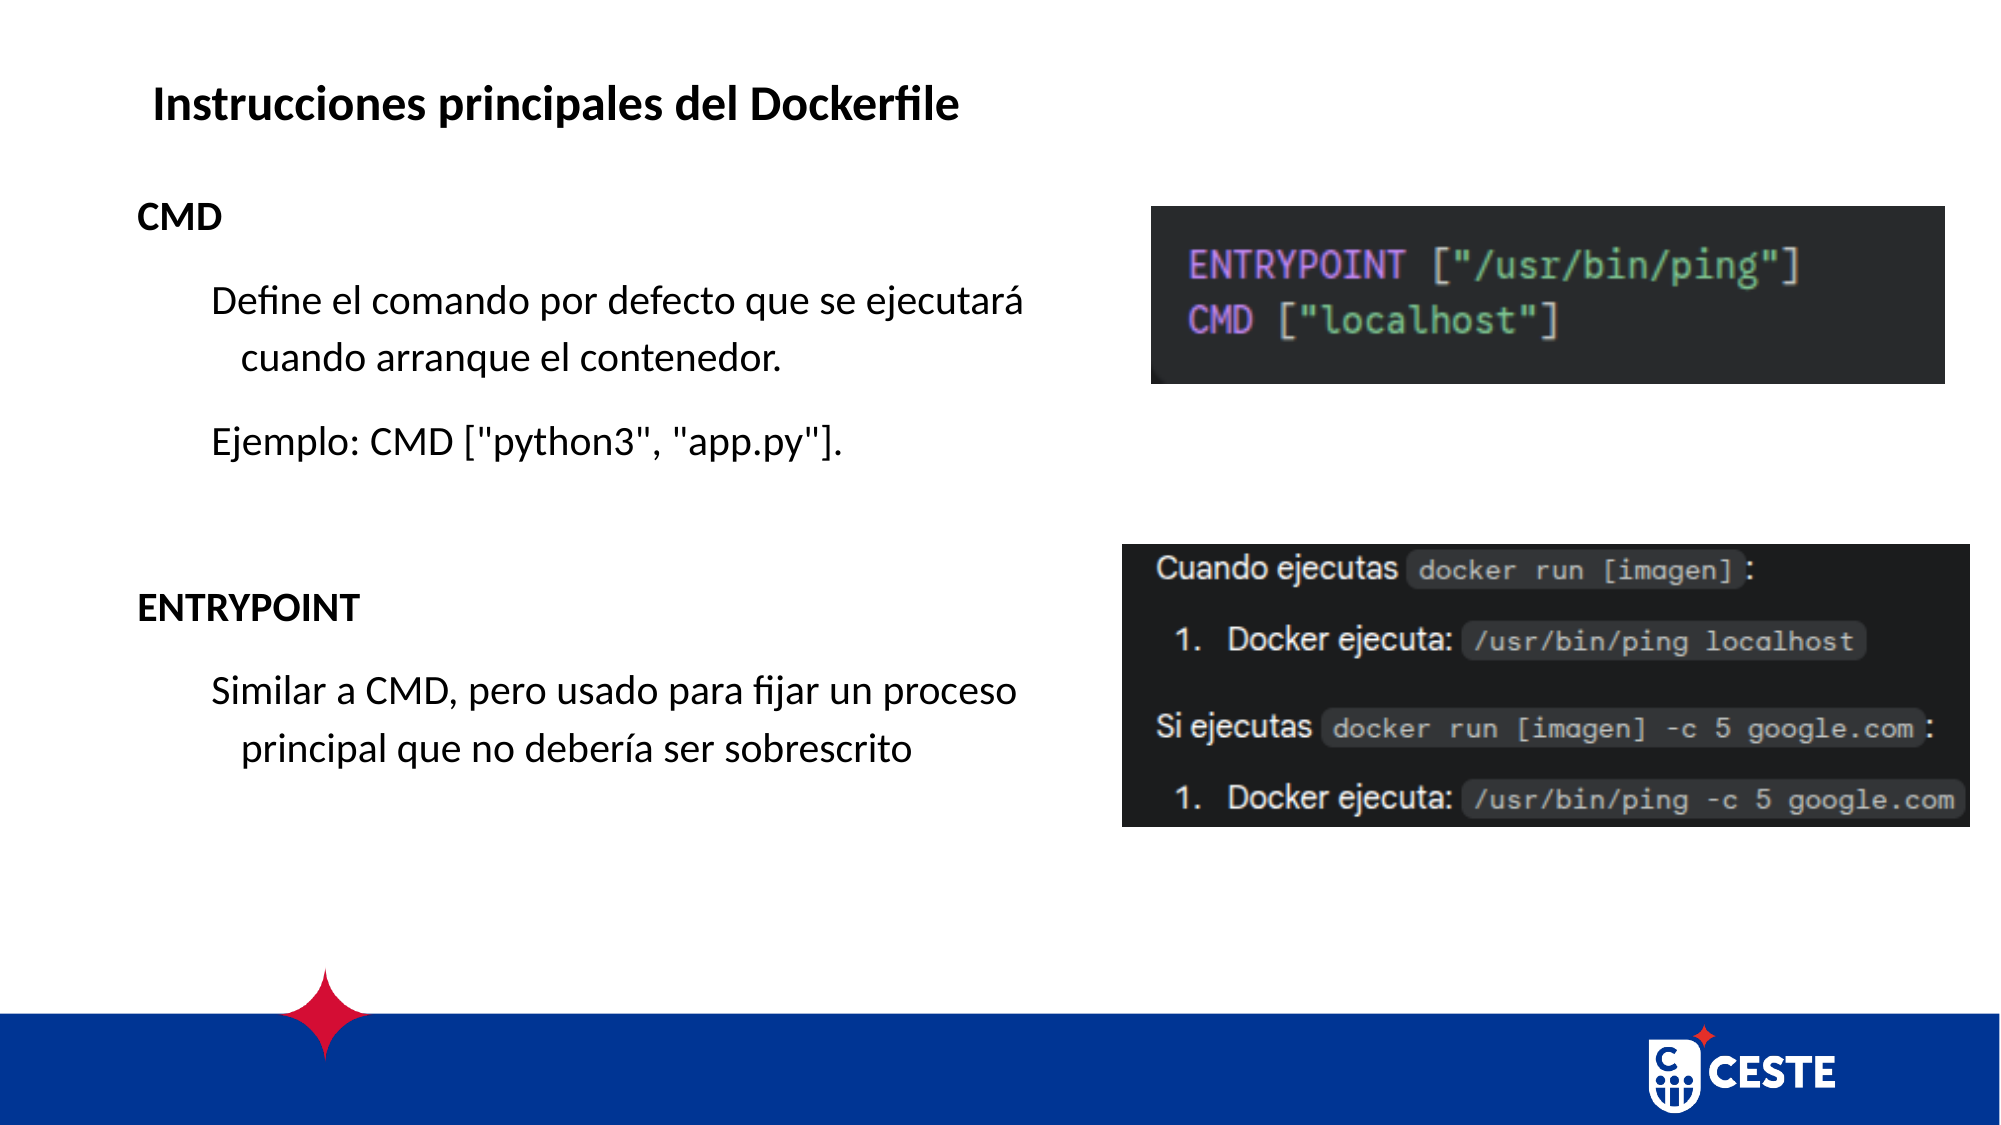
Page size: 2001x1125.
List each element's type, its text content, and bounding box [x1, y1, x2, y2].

picture [1629, 1014, 1854, 1122]
picture [275, 965, 375, 1064]
picture [1121, 544, 1970, 827]
list CMD Define el comando por defecto que se ejecutará cuando arranque el contenedor. Ejemplo: CMD ["python3", "app.py"]. ENTRYPOINT Similar a CMD, pero usado para fijar un proceso principal que no debería ser sobrescrito [78, 88, 1063, 945]
title Instrucciones principales del Dockerfile [137, 59, 1863, 149]
picture [1151, 206, 1945, 384]
